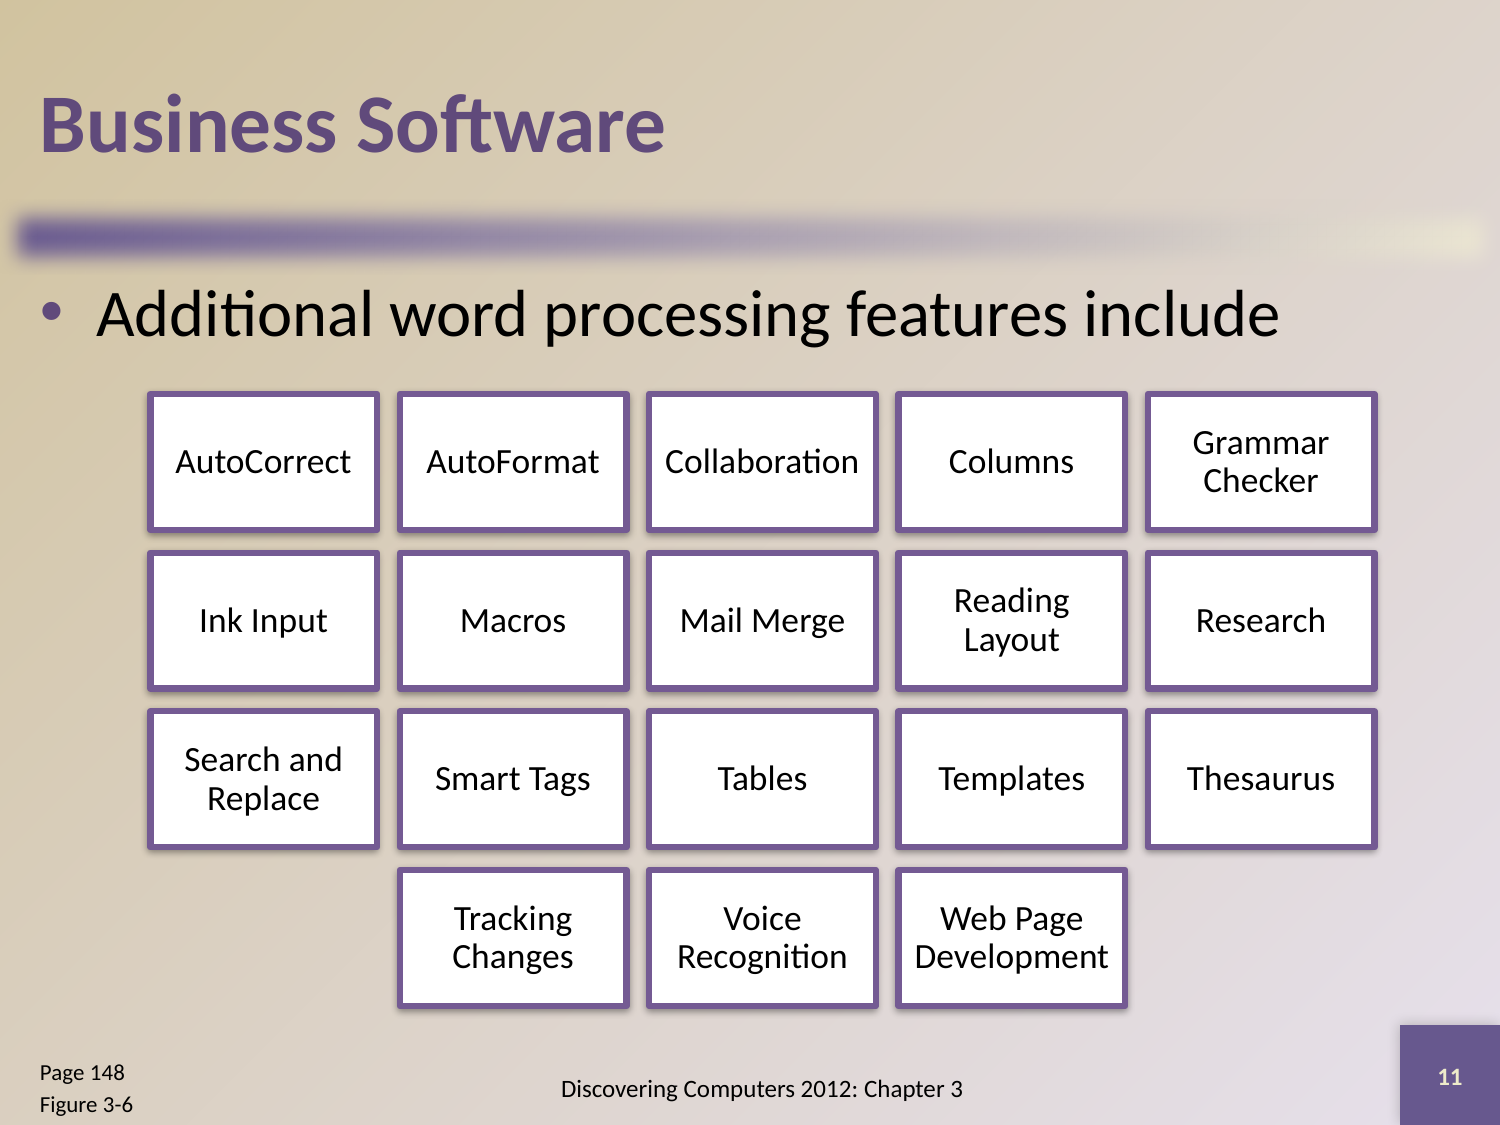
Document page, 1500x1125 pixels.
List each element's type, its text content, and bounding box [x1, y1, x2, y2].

list Additional word processing features include [24, 262, 1475, 1025]
list Page 148 Figure 3-6 [24, 1050, 300, 1125]
footer Discovering Computers 2012: Chapter 3 [450, 1050, 1075, 1125]
slide_number 11 [1400, 1025, 1500, 1125]
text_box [149, 362, 1376, 1038]
title Business Software [24, 24, 1475, 213]
